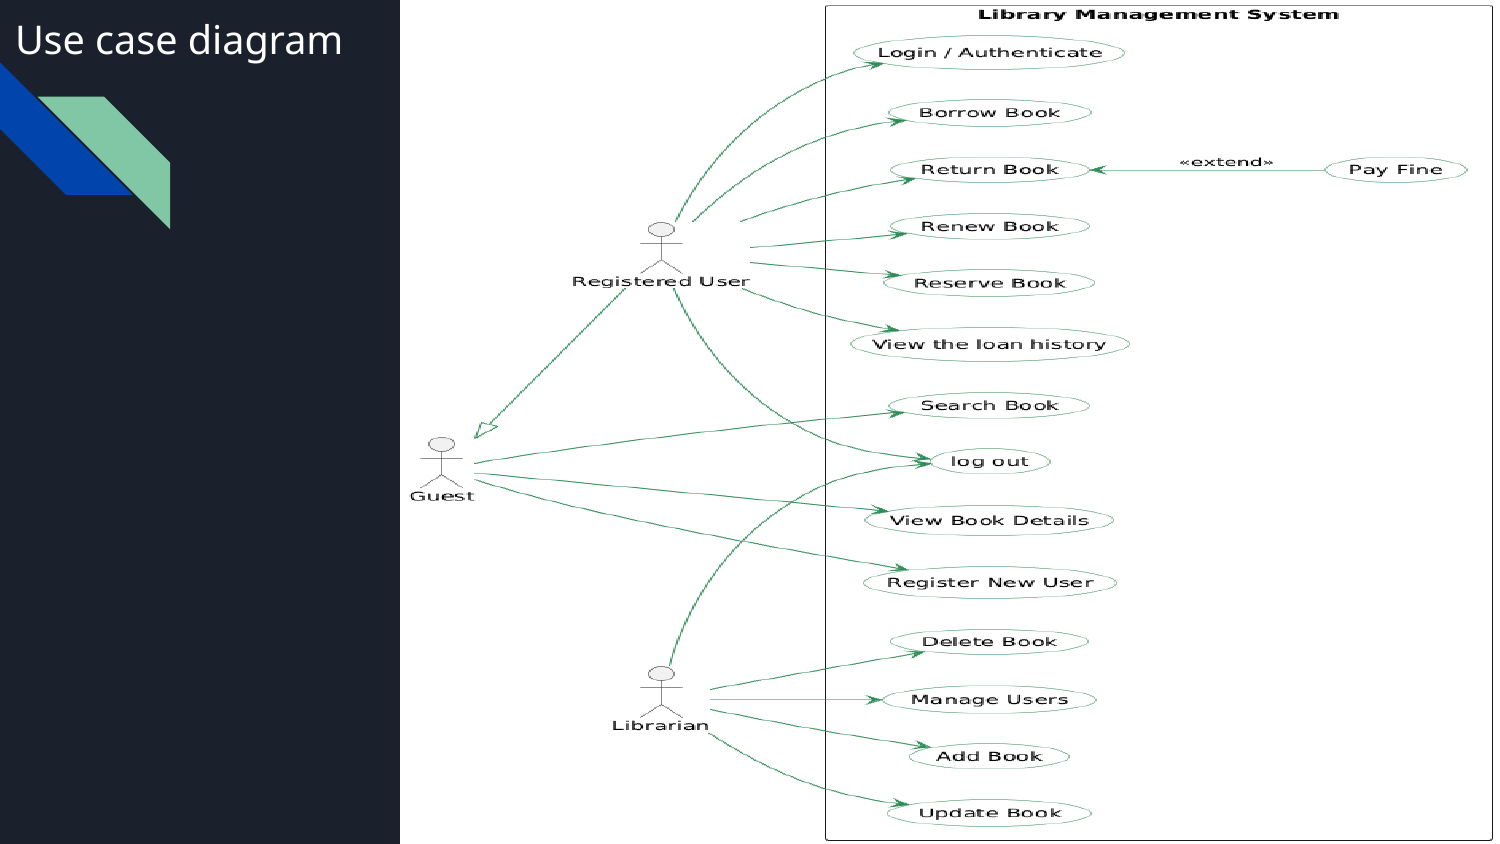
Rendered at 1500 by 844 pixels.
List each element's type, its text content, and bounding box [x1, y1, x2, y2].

text_box Use case diagram [0, 0, 397, 130]
picture [399, 0, 1500, 844]
